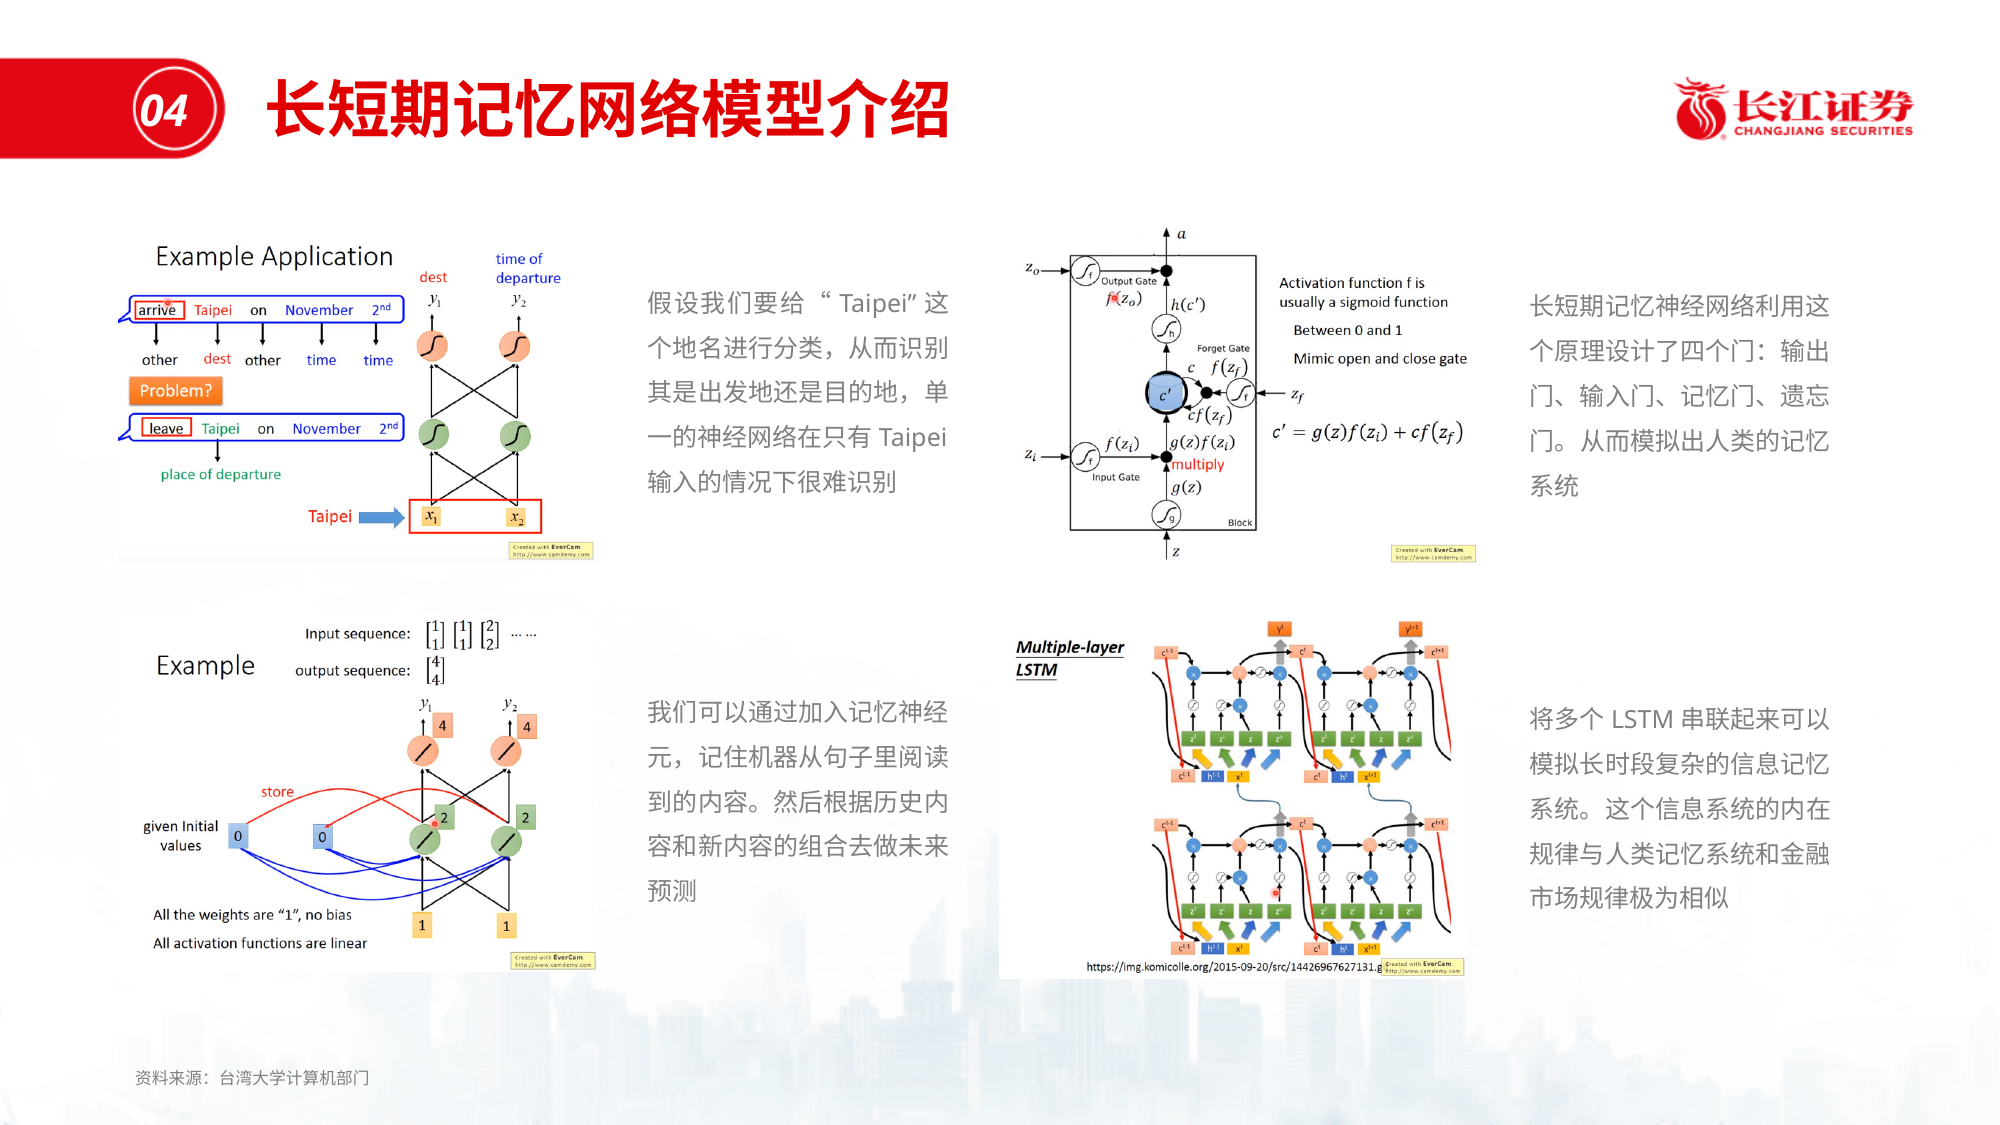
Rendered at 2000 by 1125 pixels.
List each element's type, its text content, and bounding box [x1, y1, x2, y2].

text_box 我们可以通过加入记忆神经元，记住机器从句子里阅读到的内容。然后根据历史内容和新内容的组合去做未来预测 [647, 681, 950, 906]
text_box 长短期记忆神经网络利用这个原理设计了四个门：输出门、输入门、记忆门、遗忘门。从而模拟出人类的记忆系统 [1529, 275, 1832, 501]
text_box 资料来源：台湾大学计算机部门 [119, 1059, 386, 1096]
text_box 长短期记忆网络模型介绍 [249, 62, 1614, 153]
text_box 假设我们要给“Taipei”这个地名进行分类，从而识别其是出发地还是目的地，单一的神经网络在只有Taipei输入的情况下很难识别 [647, 272, 950, 497]
text_box 将多个LSTM串联起来可以模拟长时段复杂的信息记忆系统。这个信息系统的内在规律与人类记忆系统和金融市场规律极为相似 [1529, 688, 1832, 913]
picture [0, 0, 2000, 1125]
text_box 04 [124, 75, 213, 143]
